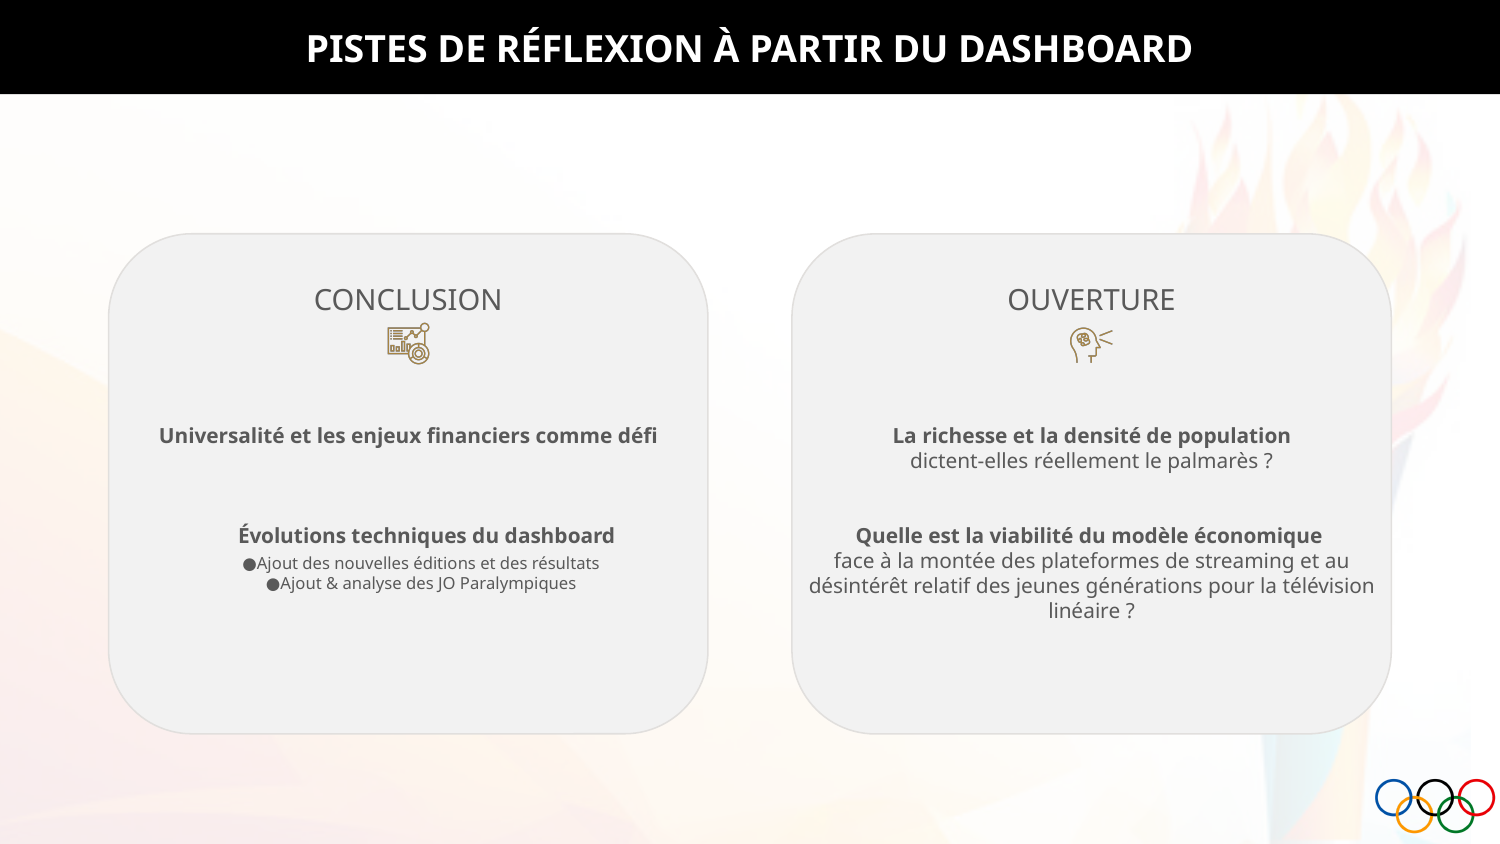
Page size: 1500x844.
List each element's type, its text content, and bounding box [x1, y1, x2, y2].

text_box PISTES DE RÉFLEXION À PARTIR DU DASHBOARD [0, 0, 1500, 95]
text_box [108, 233, 709, 758]
picture [0, 93, 1499, 844]
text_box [791, 233, 1392, 758]
